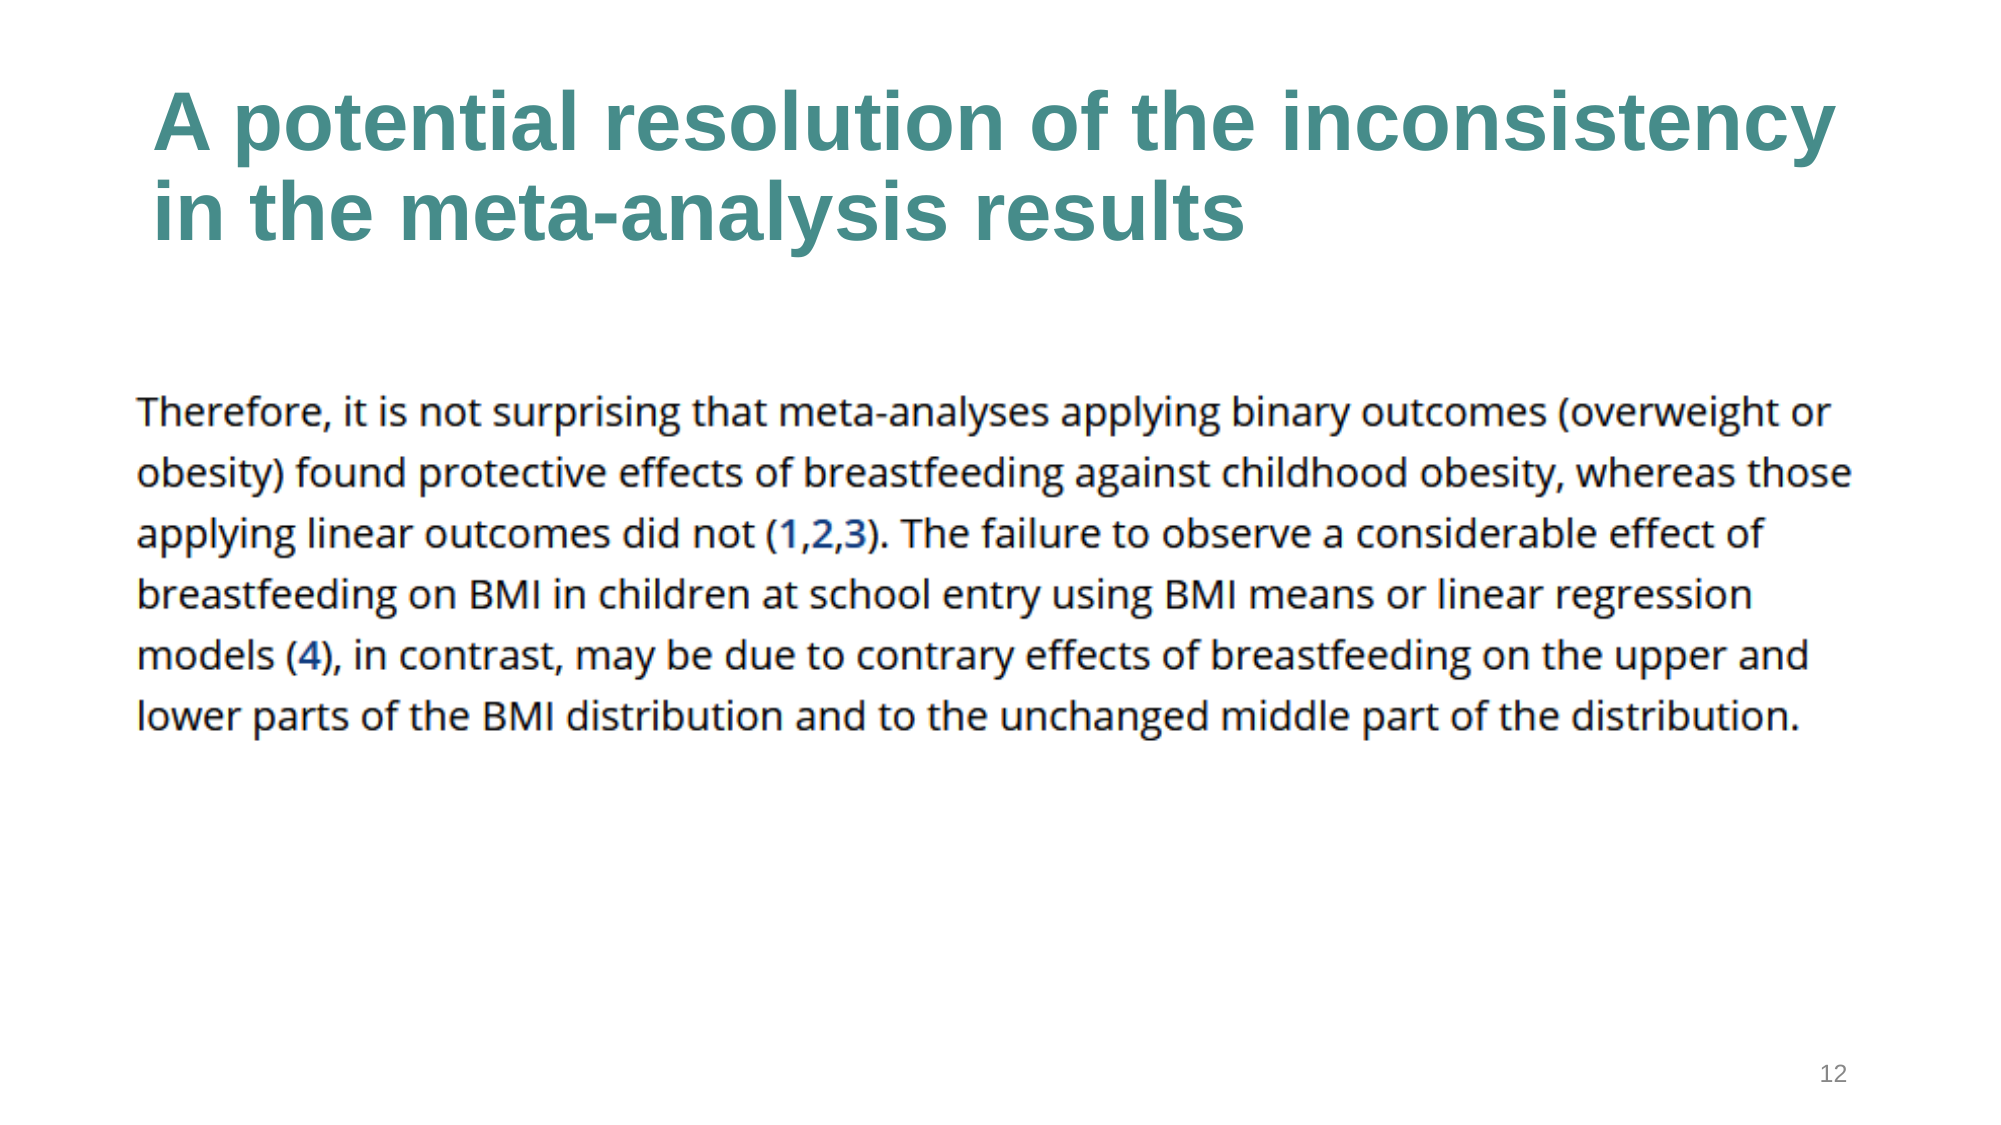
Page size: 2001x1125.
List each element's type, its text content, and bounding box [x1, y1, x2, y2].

slide_number 12 [1412, 1042, 1863, 1103]
title A potential resolution of the inconsistency in the meta-analysis results [137, 59, 1863, 278]
picture [132, 382, 1868, 743]
